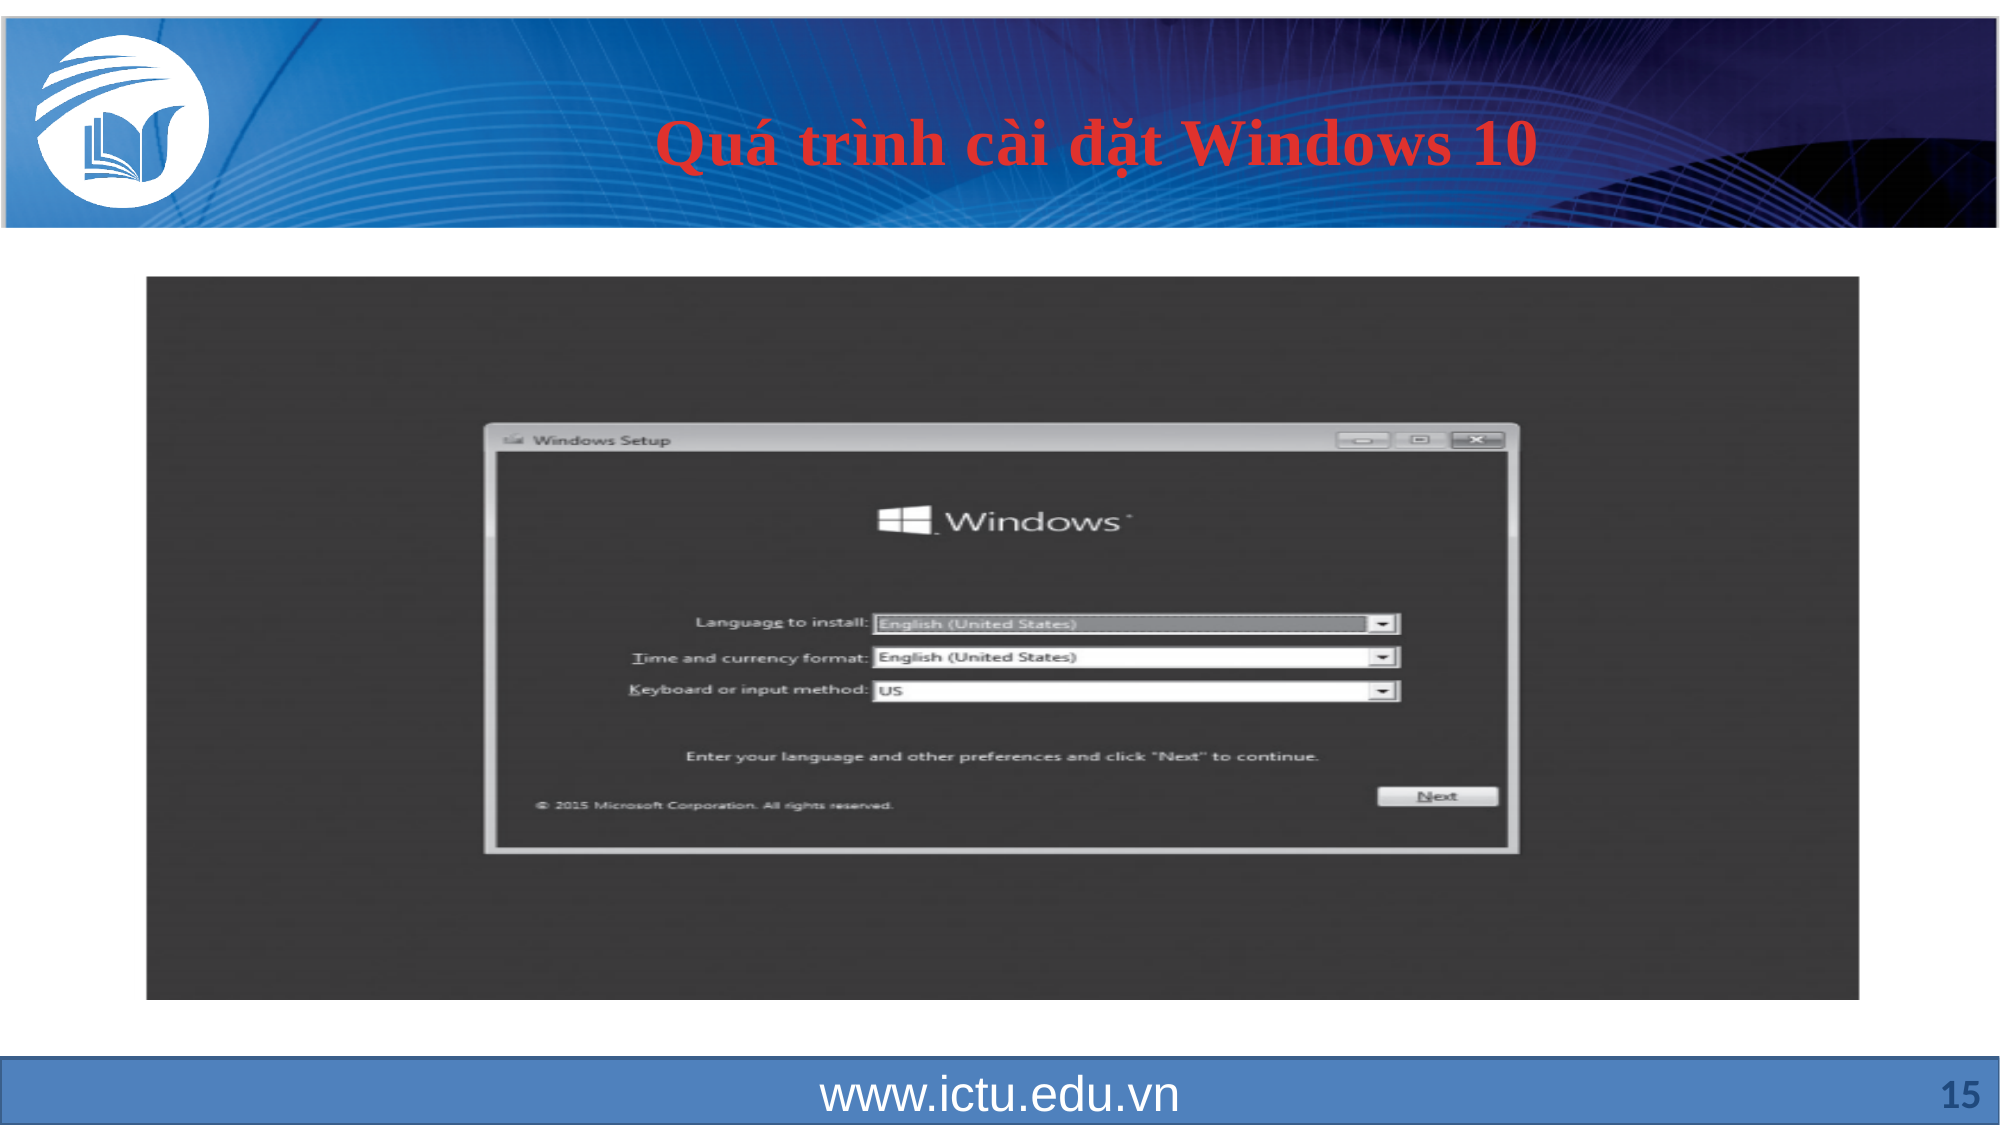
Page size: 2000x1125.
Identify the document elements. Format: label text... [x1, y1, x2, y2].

picture [2, 16, 2000, 227]
title Quá trình cài đặt Windows 10 [208, 45, 1988, 233]
picture [133, 274, 1867, 1001]
